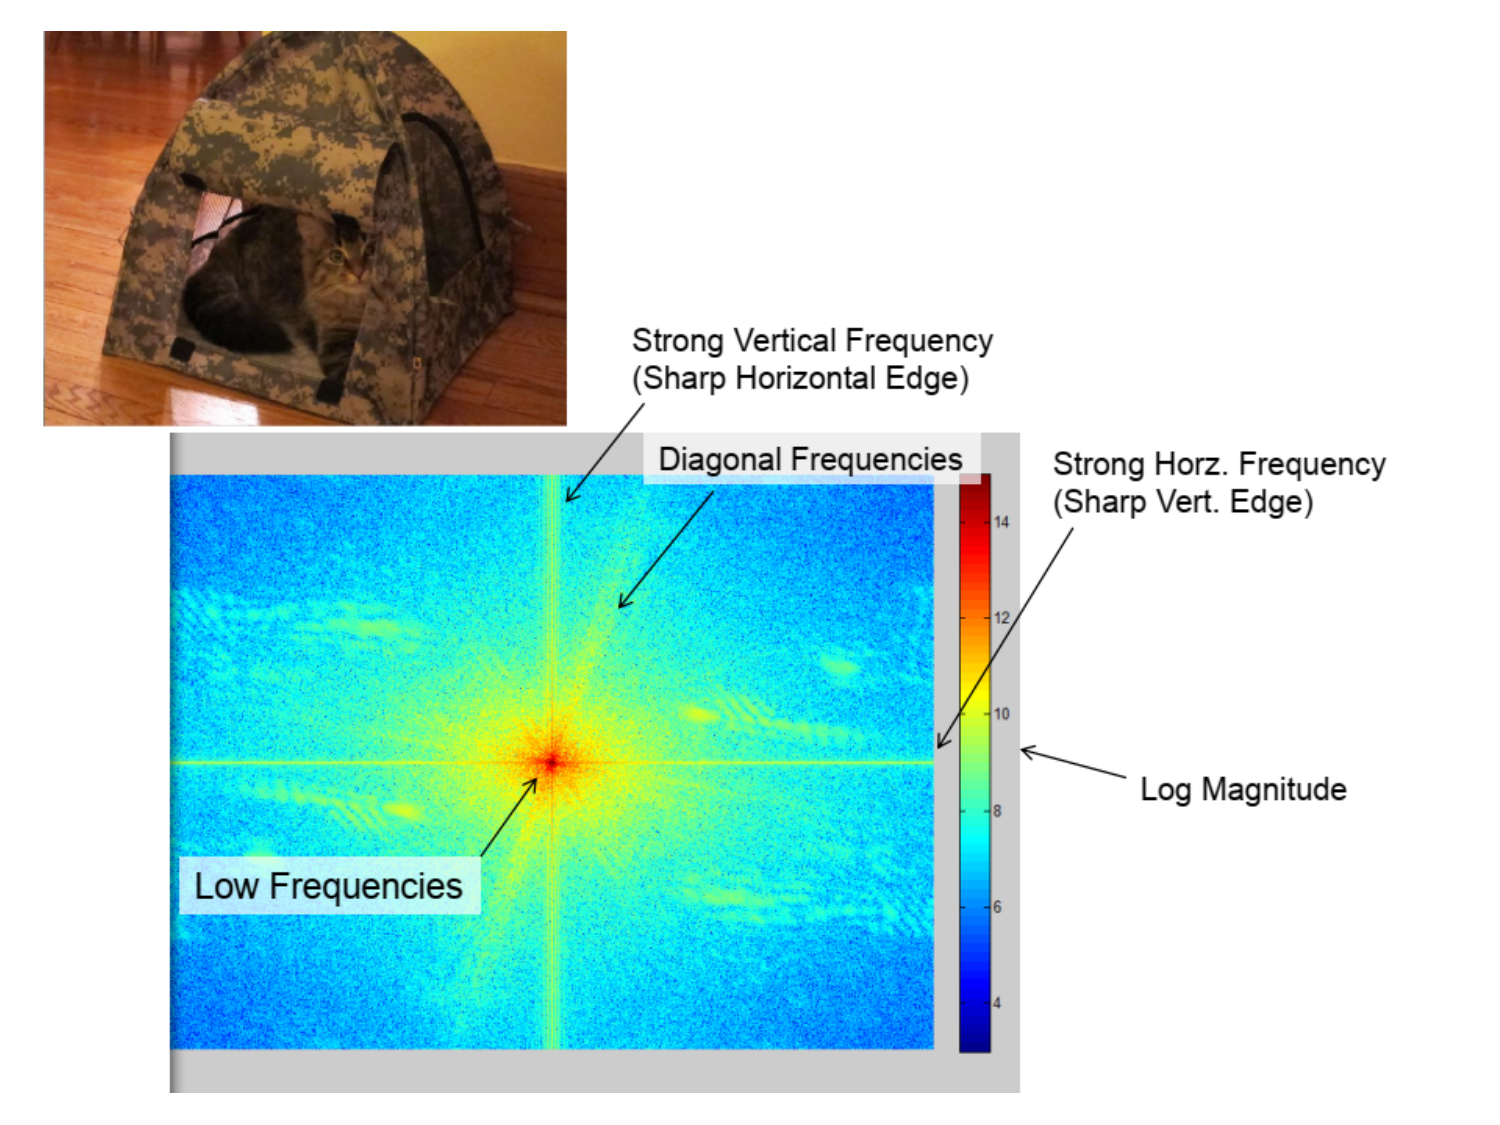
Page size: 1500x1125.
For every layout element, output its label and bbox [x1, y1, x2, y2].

picture [41, 31, 1458, 1094]
